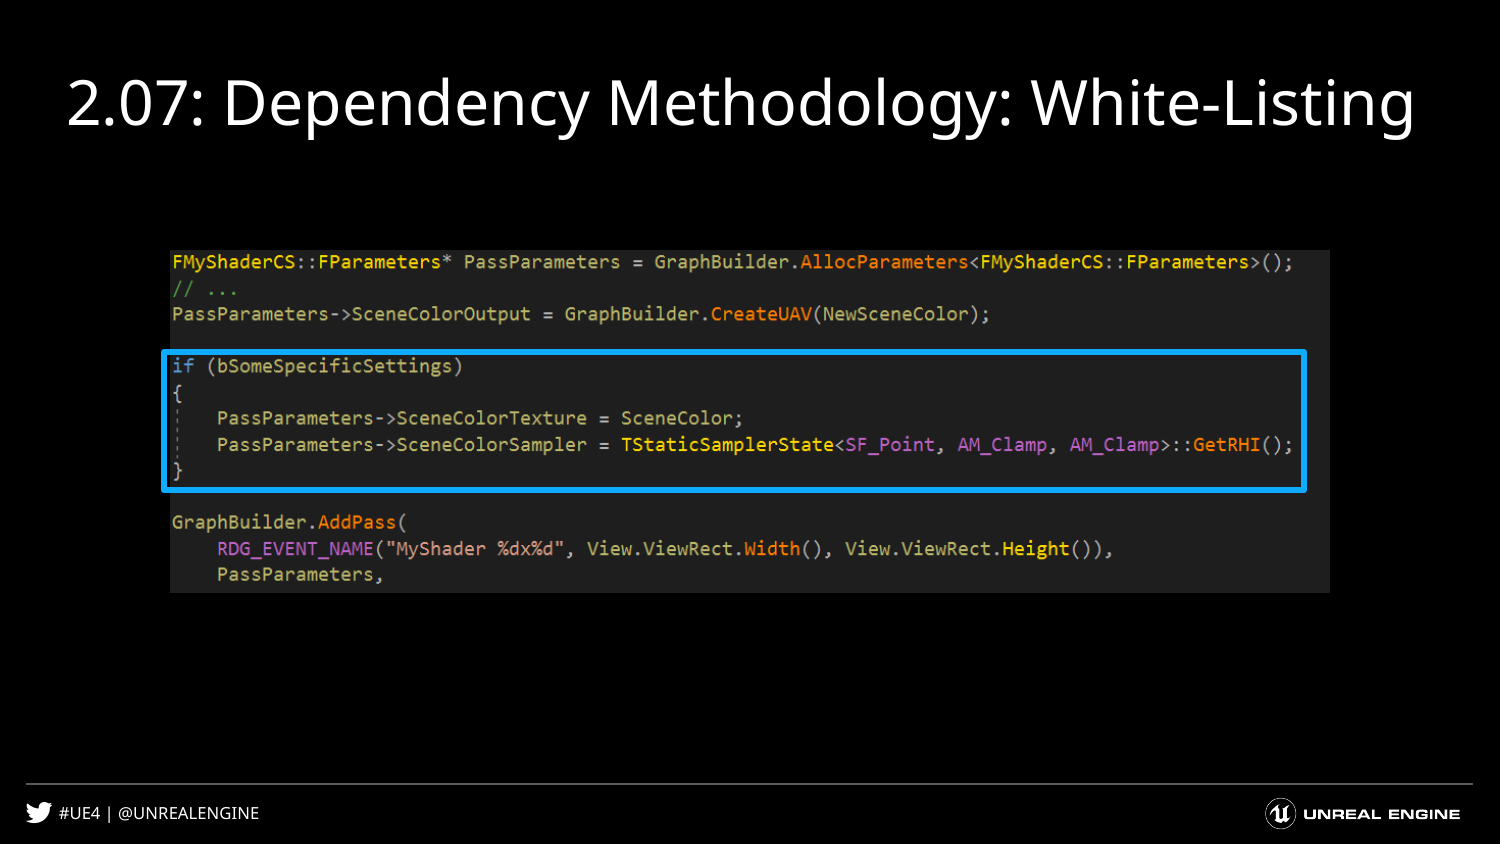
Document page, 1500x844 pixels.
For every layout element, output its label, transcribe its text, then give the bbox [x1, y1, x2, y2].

picture [170, 250, 1330, 594]
picture [1251, 783, 1474, 844]
title 2.07: Dependency Methodology: White-Listing [51, 47, 1449, 142]
picture [26, 800, 52, 825]
picture [170, 356, 1300, 486]
